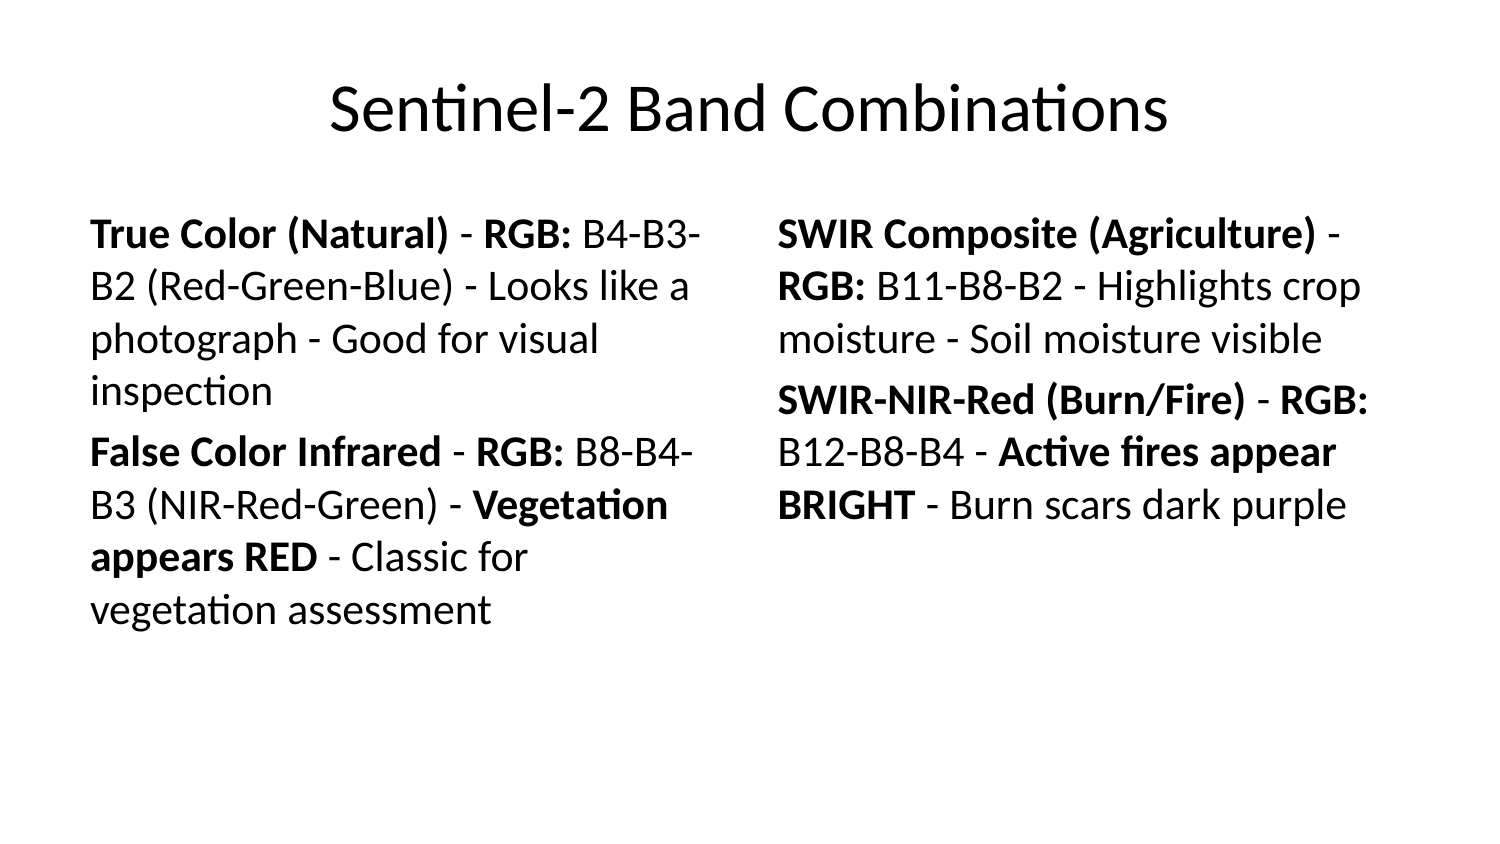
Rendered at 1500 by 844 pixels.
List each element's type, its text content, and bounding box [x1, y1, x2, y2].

list True Color (Natural) - RGB: B4-B3-B2 (Red-Green-Blue) - Looks like a photograph - Good for visual inspection False Color Infrared - RGB: B8-B4-B3 (NIR-Red-Green) - Vegetation appears RED - Classic for vegetation assessment [75, 196, 738, 754]
title Sentinel-2 Band Combinations [75, 33, 1425, 175]
list SWIR Composite (Agriculture) - RGB: B11-B8-B2 - Highlights crop moisture - Soil moisture visible SWIR-NIR-Red (Burn/Fire) - RGB: B12-B8-B4 - Active fires appear BRIGHT - Burn scars dark purple [762, 196, 1425, 754]
